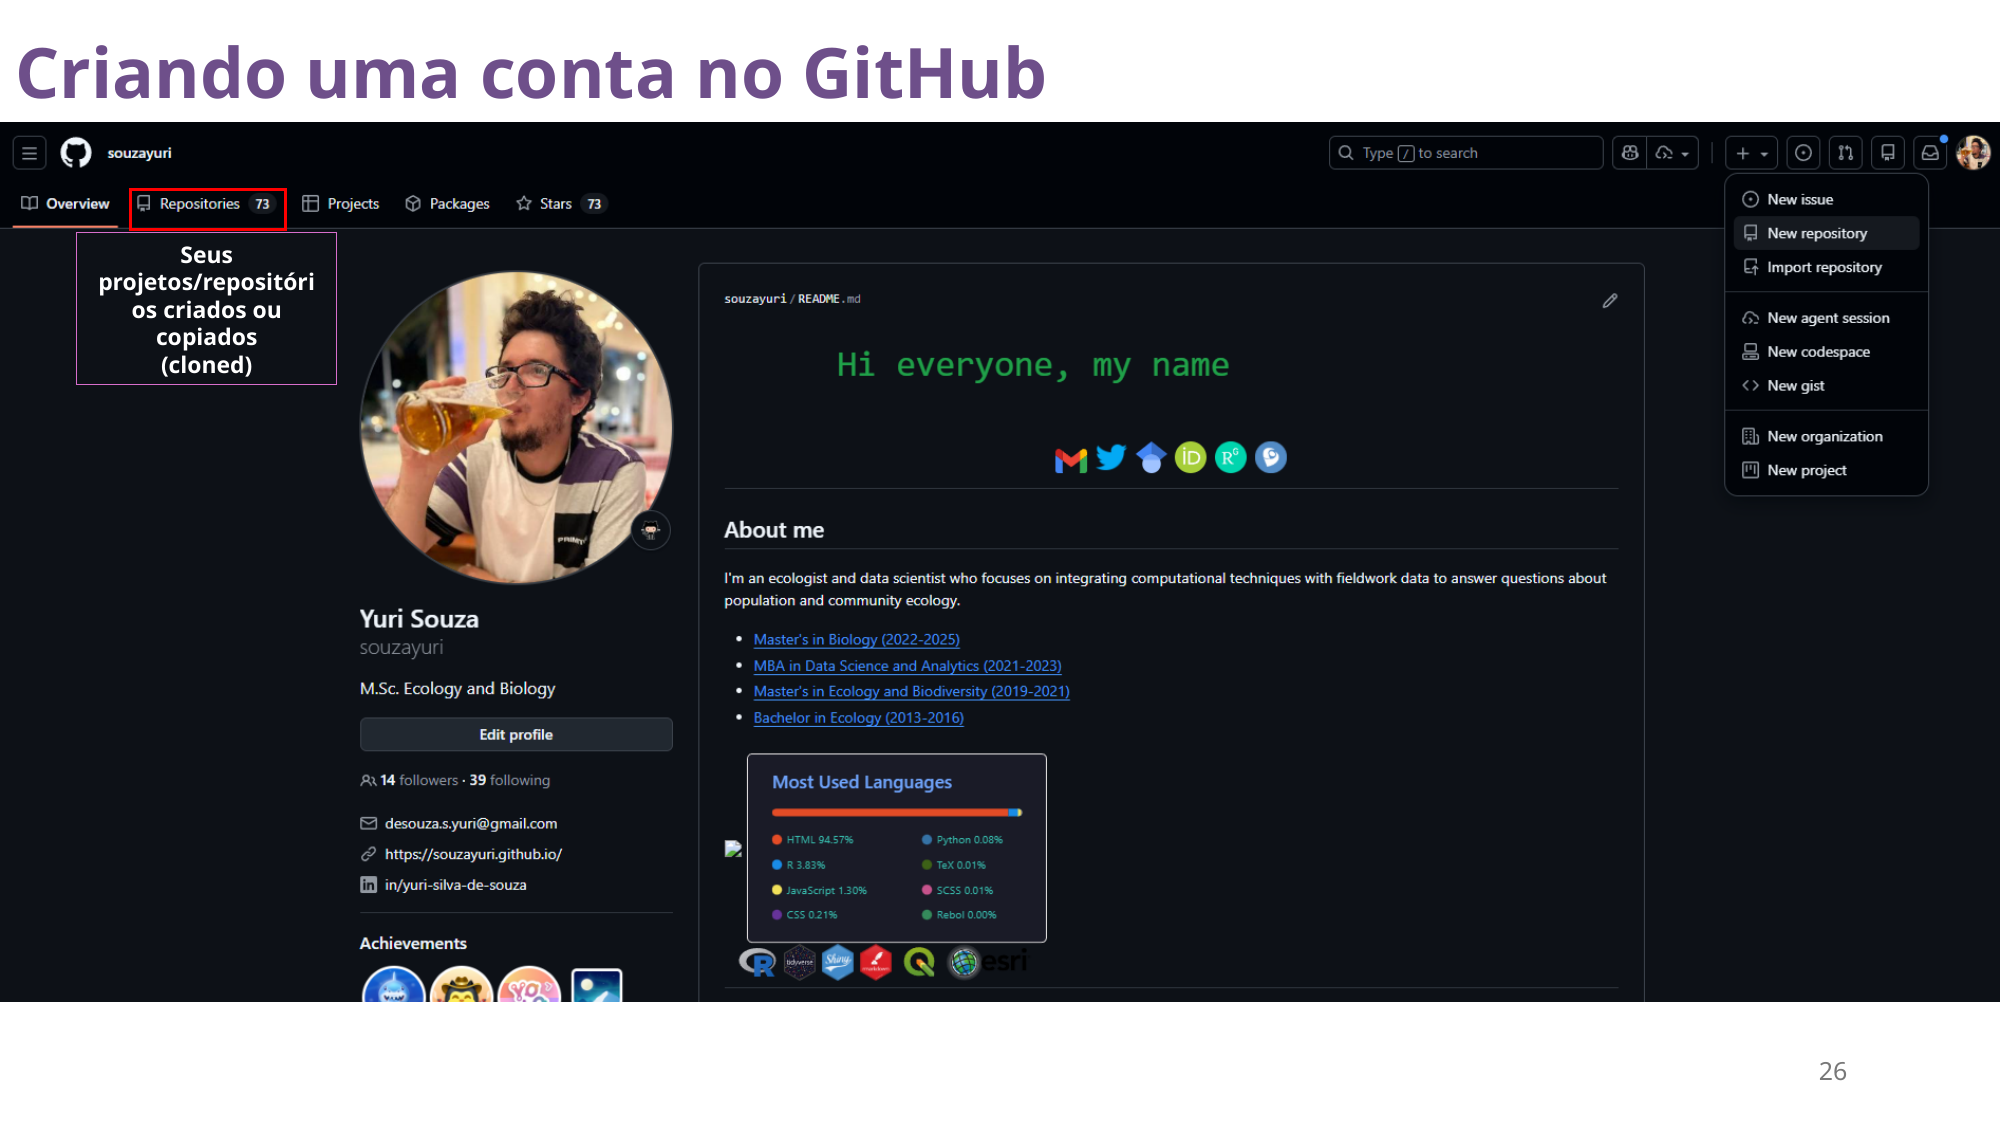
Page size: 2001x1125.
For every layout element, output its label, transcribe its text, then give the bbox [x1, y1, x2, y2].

title Criando uma conta no GitHub [0, 0, 1109, 122]
slide_number 26 [1412, 1042, 1863, 1103]
picture [0, 122, 2000, 1003]
